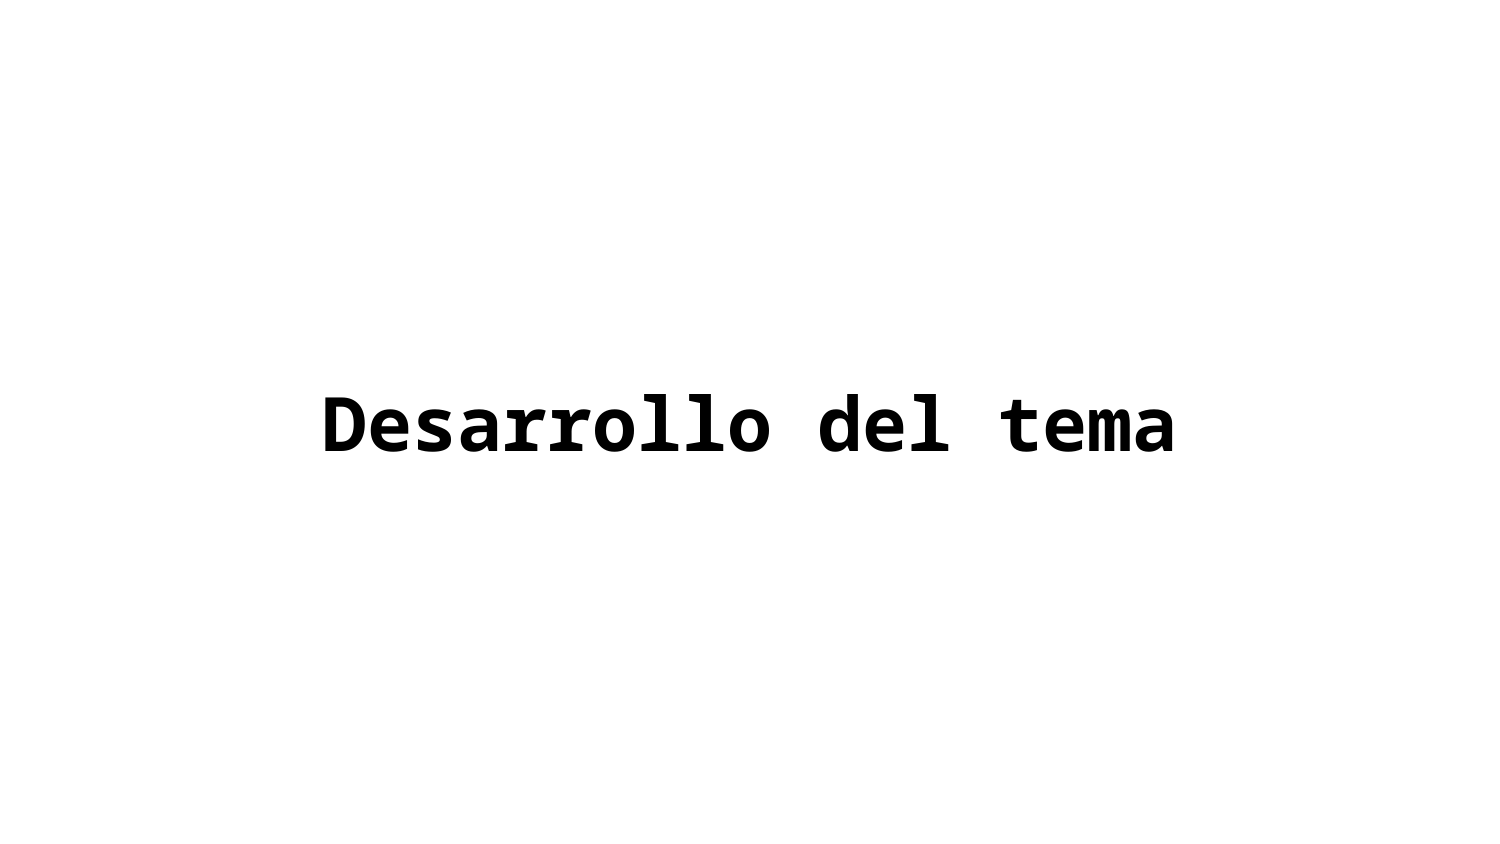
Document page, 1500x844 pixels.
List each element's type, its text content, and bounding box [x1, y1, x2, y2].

title Desarrollo del tema [51, 352, 1449, 491]
